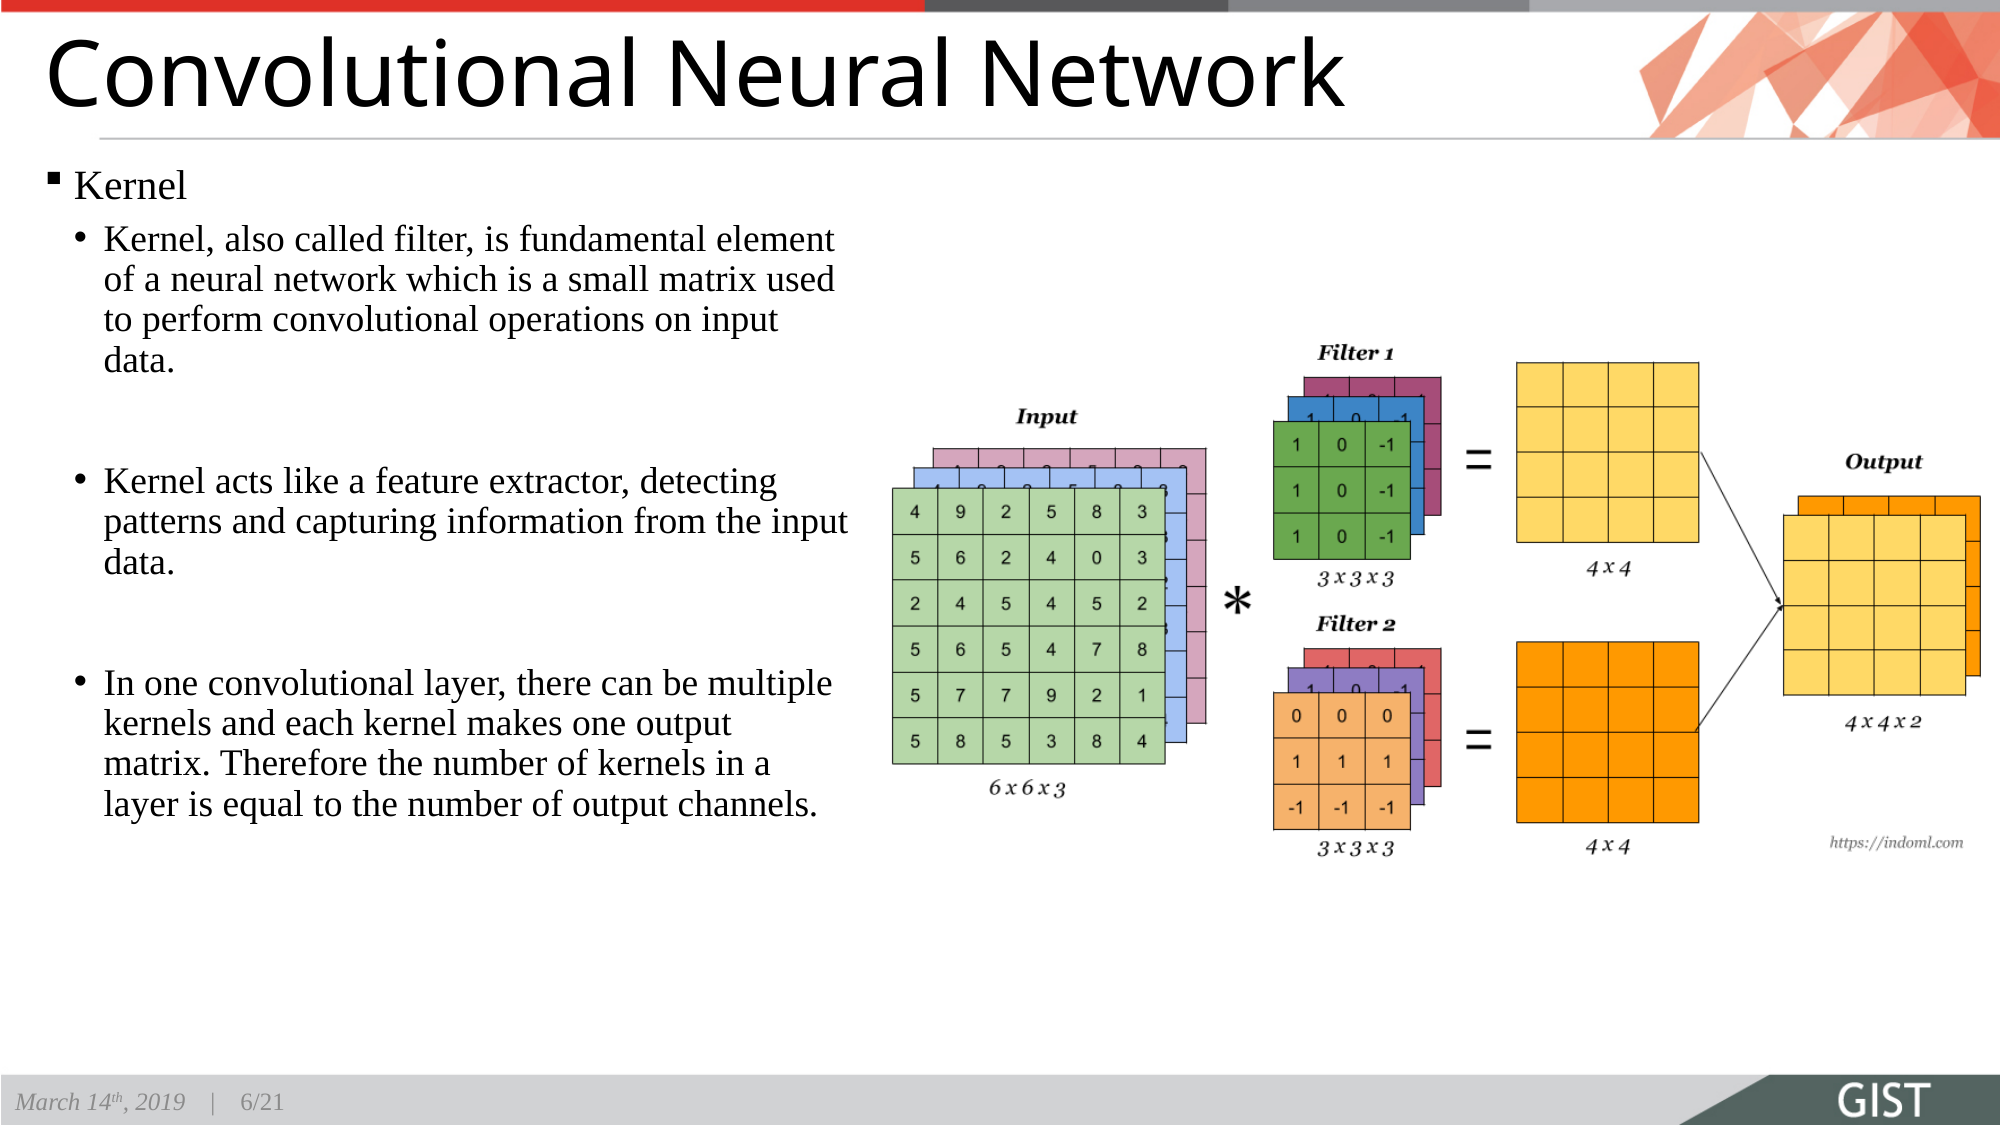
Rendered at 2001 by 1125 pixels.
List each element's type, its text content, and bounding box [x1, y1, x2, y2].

picture [0, 0, 2000, 1125]
title Convolutional Neural Network [29, 17, 1971, 136]
list Kernel Kernel, also called filter, is fundamental element of a neural network which is a small matrix used to perform convolutional operations on input data. Kernel acts like a feature extractor, detecting patterns and capturing information from the input data. In one convolutional layer, there can be multiple kernels and each kernel makes one output matrix. Therefore the number of kernels in a layer is equal to the number of output channels. [29, 155, 865, 1043]
